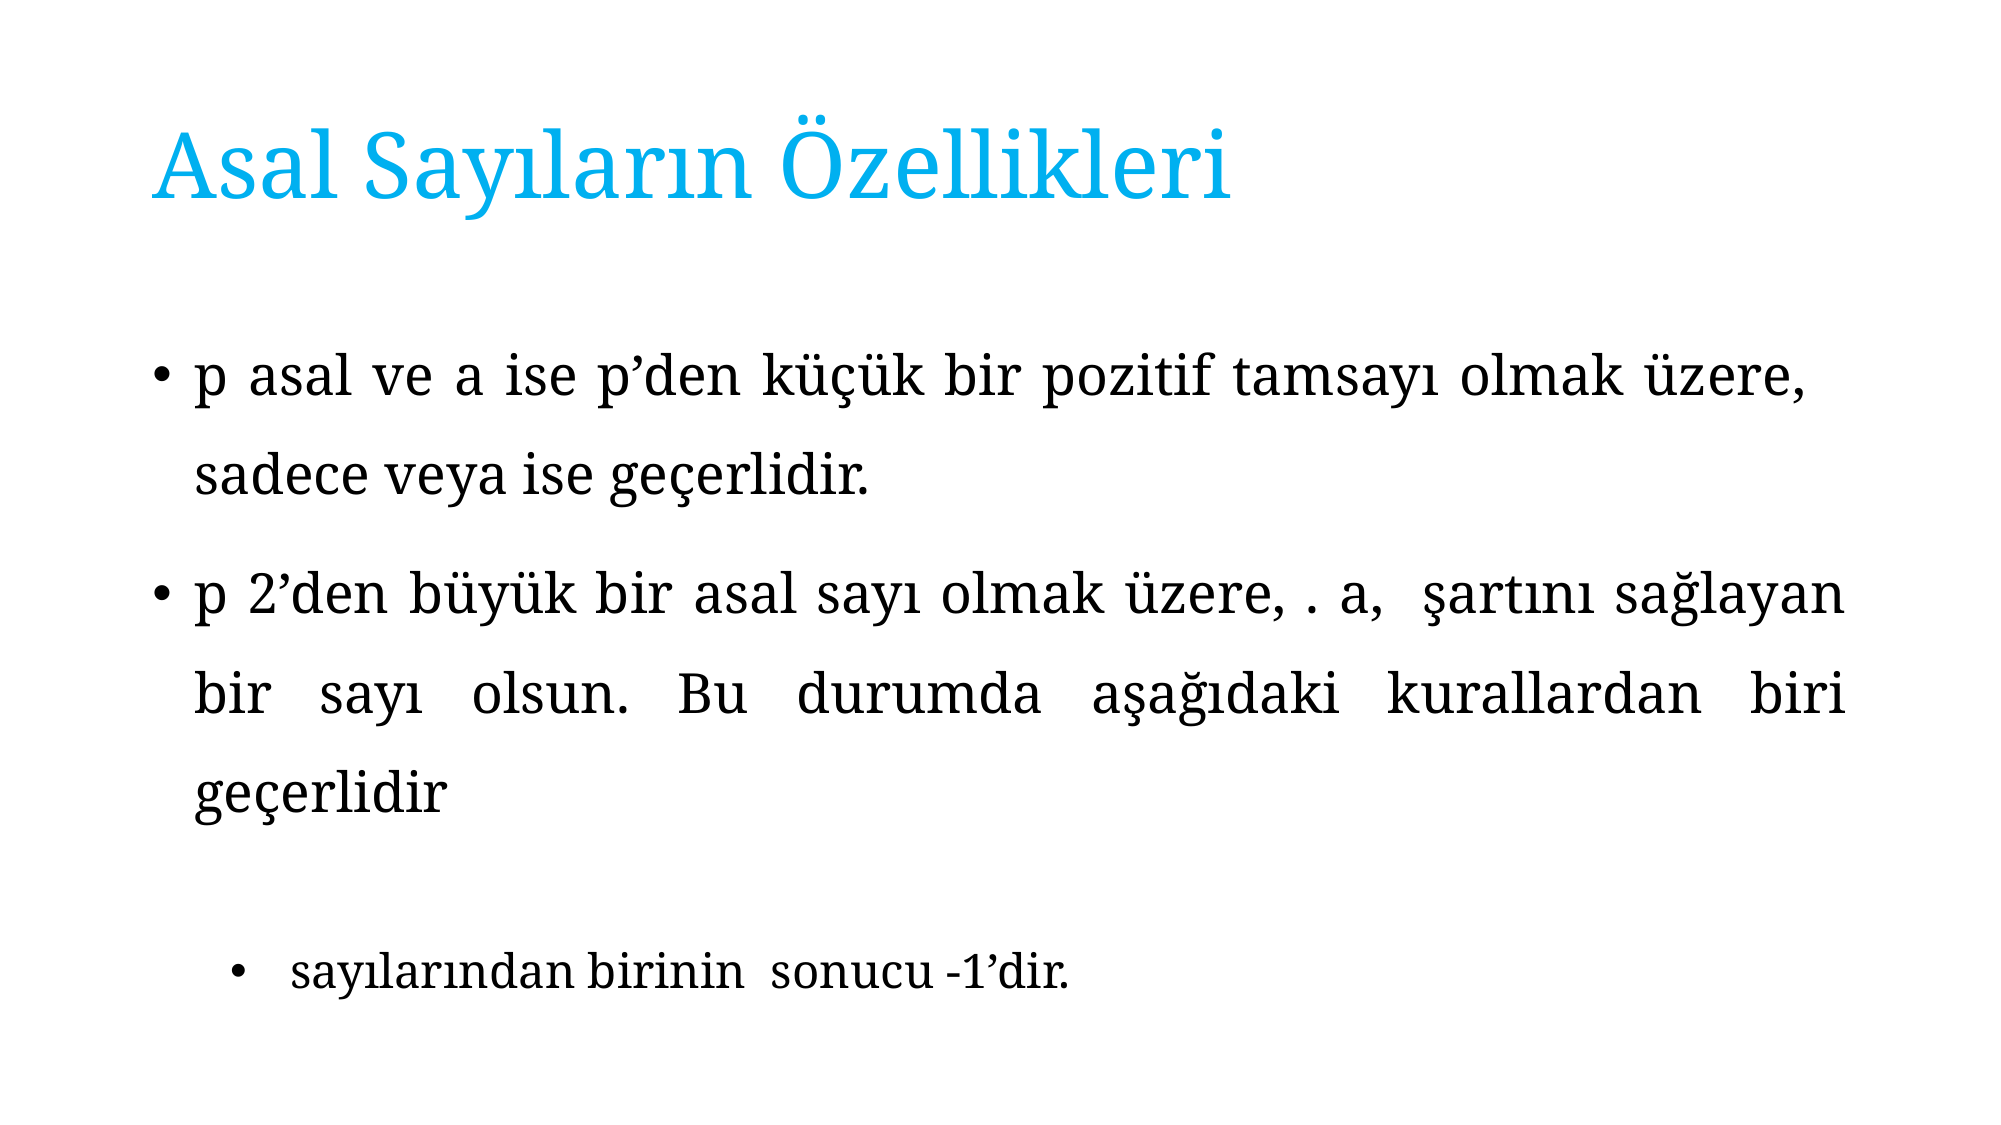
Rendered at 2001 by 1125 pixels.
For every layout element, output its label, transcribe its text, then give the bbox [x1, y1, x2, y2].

title Asal Sayıların Özellikleri [137, 59, 1863, 278]
